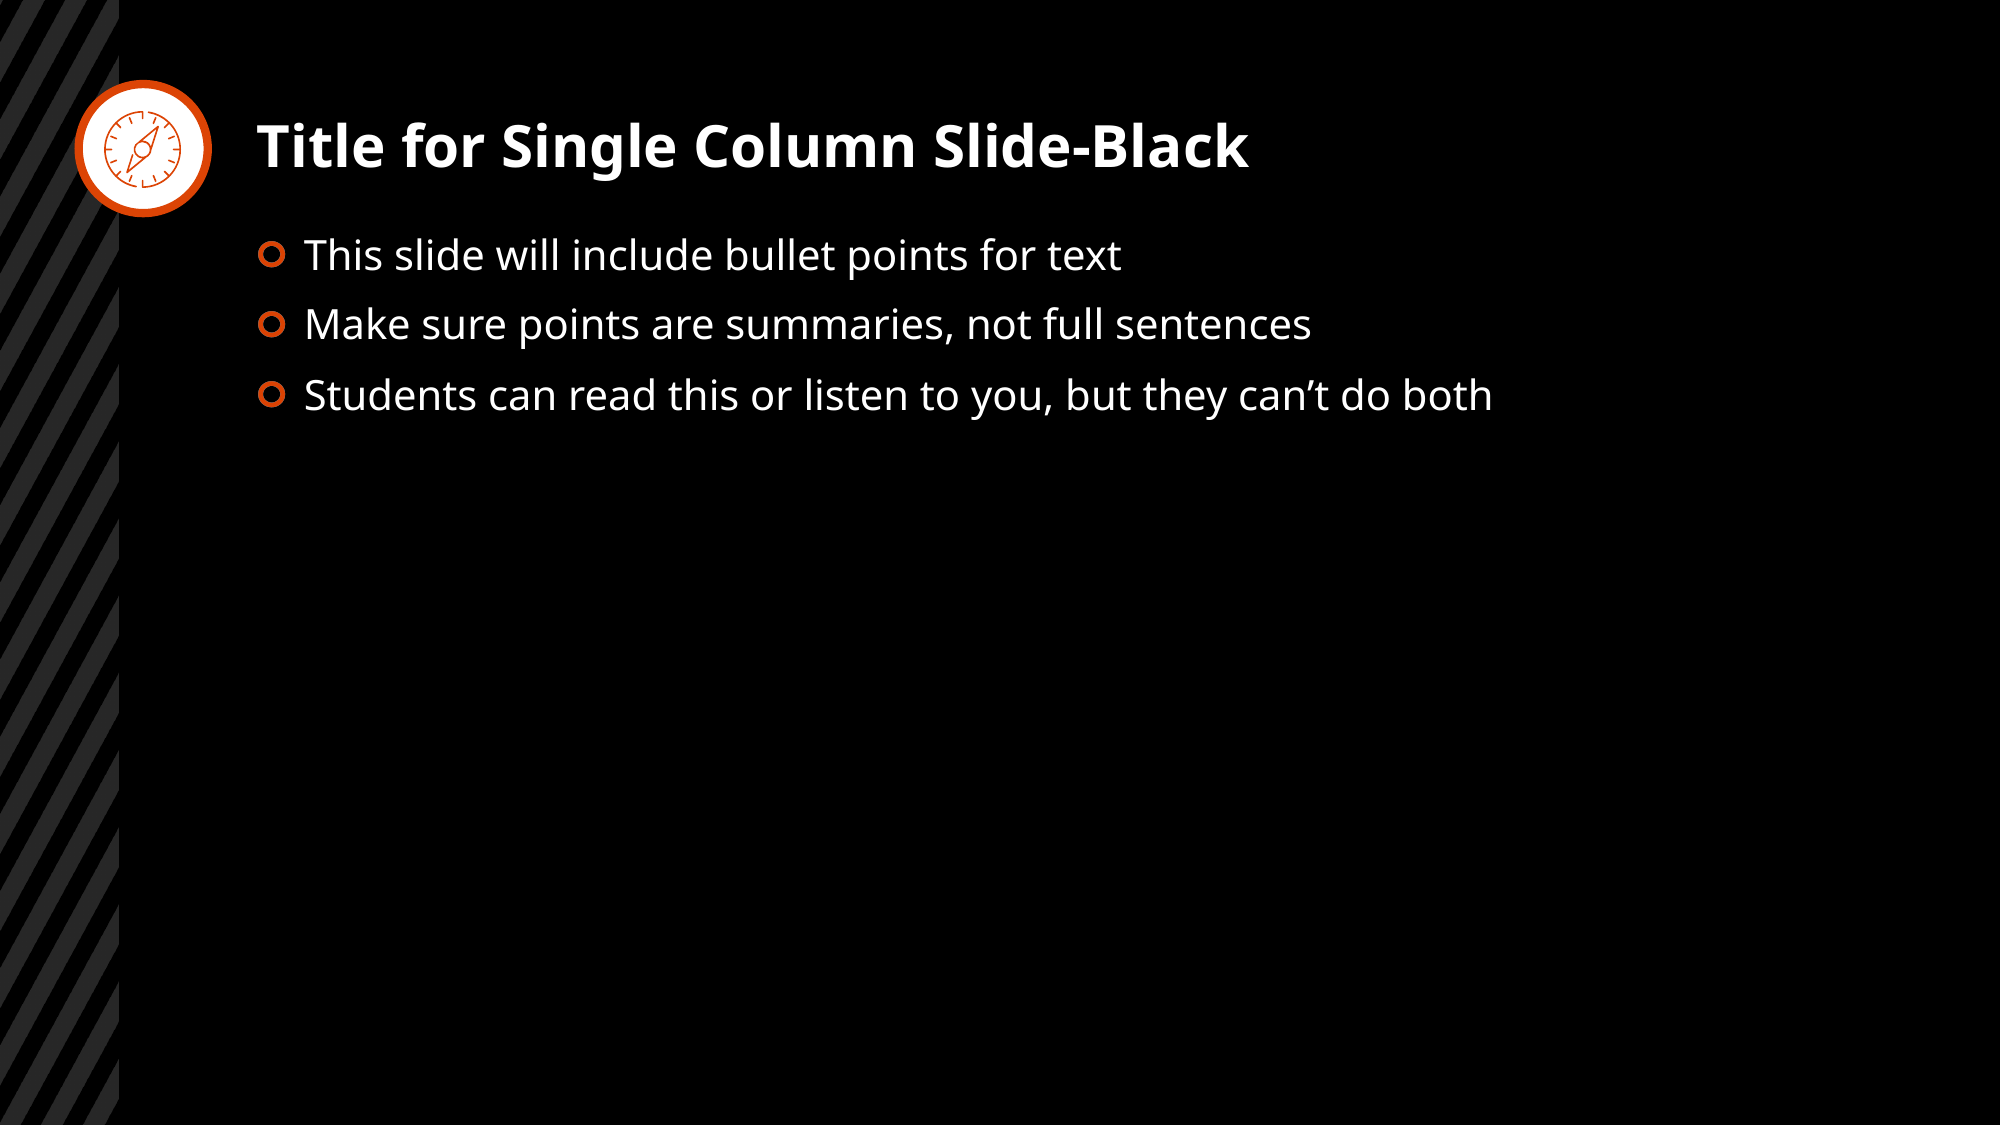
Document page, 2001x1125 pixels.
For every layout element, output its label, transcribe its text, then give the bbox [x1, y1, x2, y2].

list This slide will include bullet points for text Make sure points are summaries, not full sentences Students can read this or listen to you, but they can’t do both [241, 226, 1863, 1078]
picture [0, 0, 119, 1125]
title Title for Single Column Slide-Black [241, 108, 1863, 190]
picture [256, 239, 287, 269]
picture [256, 379, 287, 409]
picture [256, 309, 287, 339]
picture [101, 107, 184, 191]
